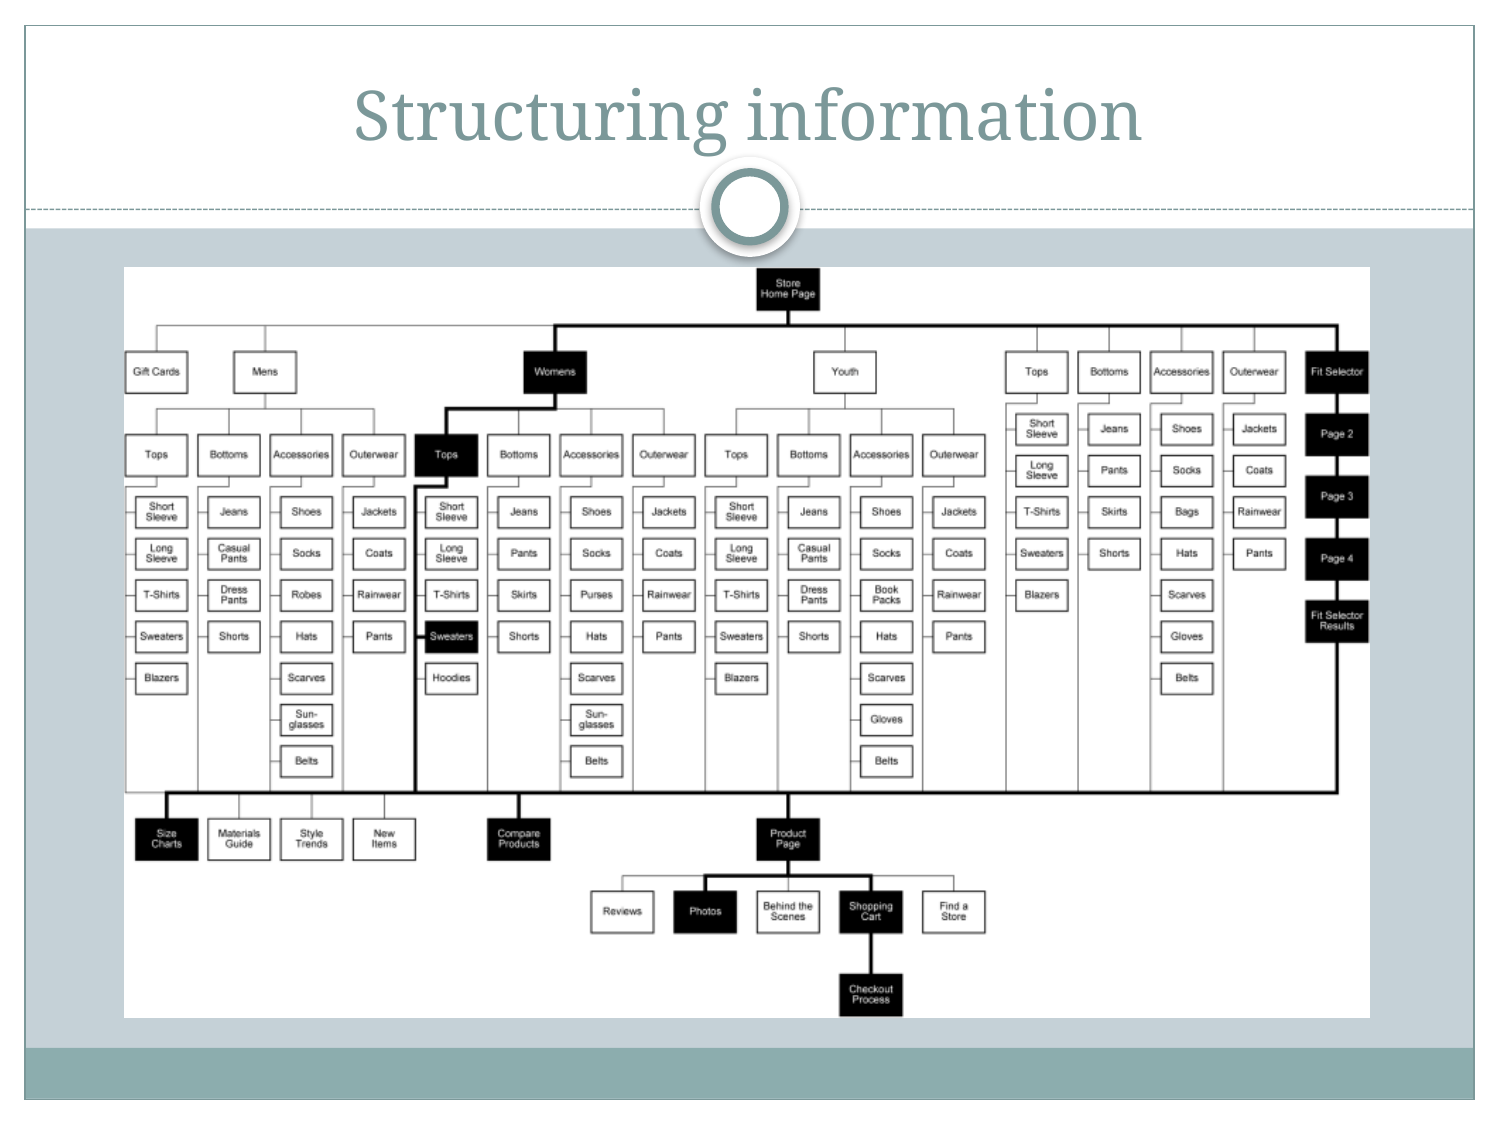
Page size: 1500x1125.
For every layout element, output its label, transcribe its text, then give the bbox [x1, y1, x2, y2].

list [49, 267, 1445, 1018]
title Structuring information [49, 37, 1450, 162]
